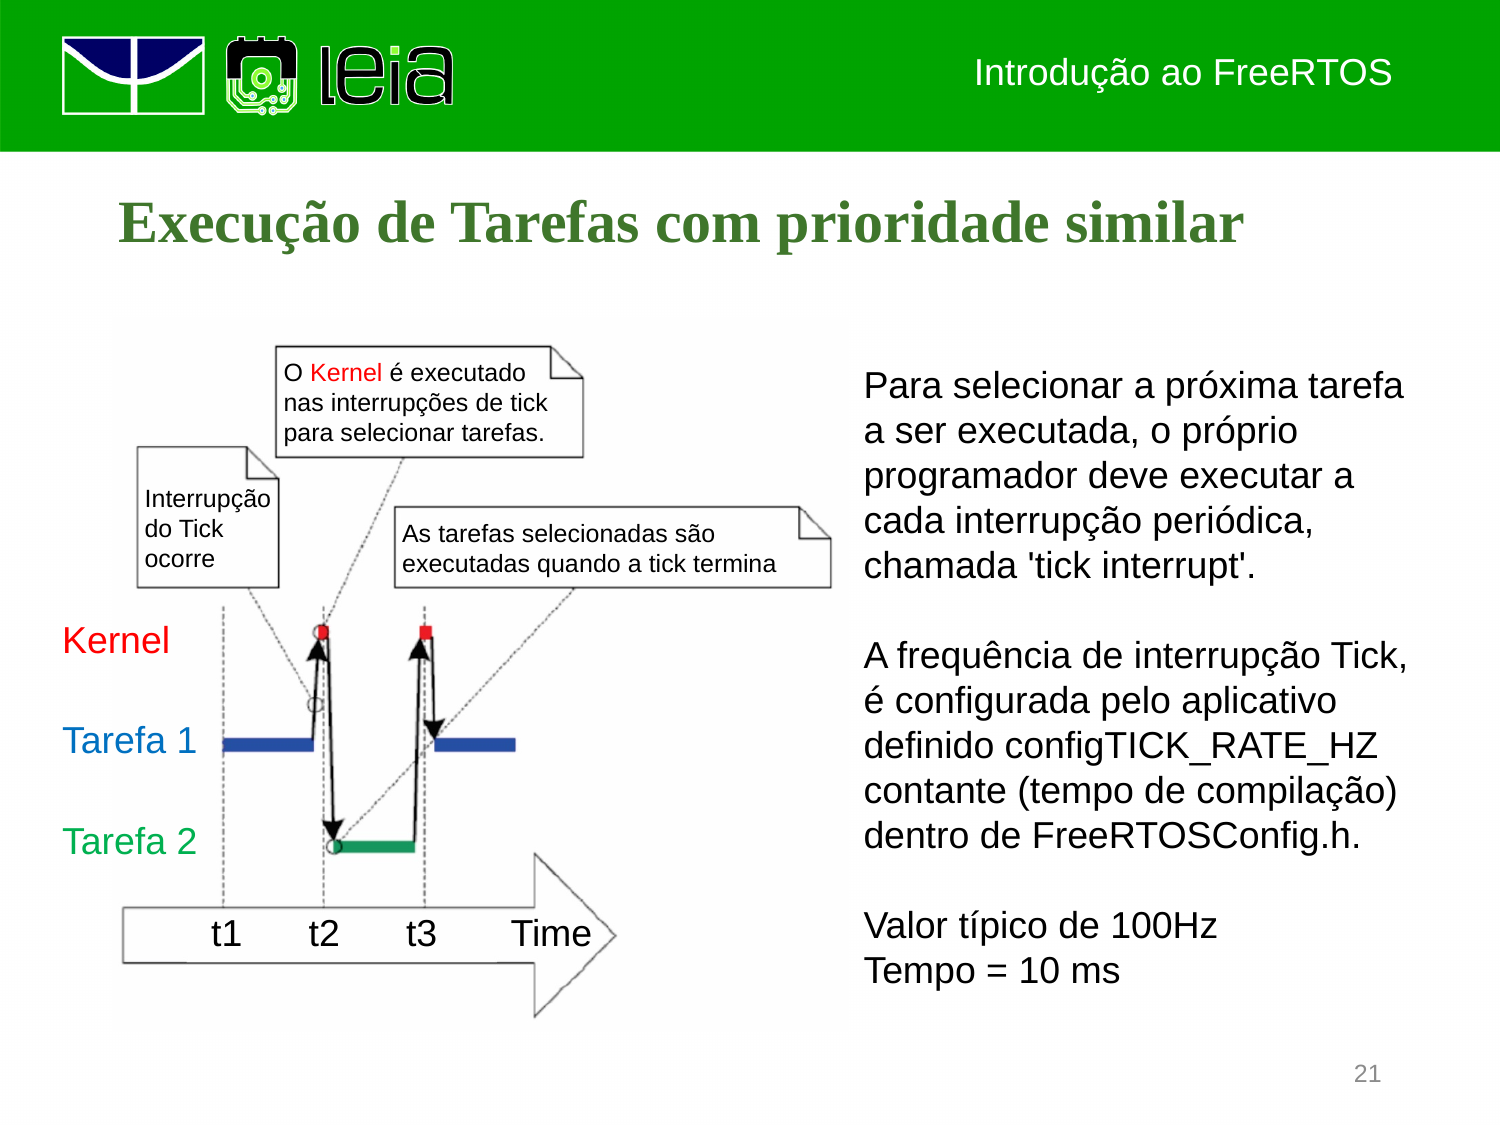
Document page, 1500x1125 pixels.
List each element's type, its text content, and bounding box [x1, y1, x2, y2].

text_box Para selecionar a próxima tarefa a ser executada, o próprio programador deve executar a cada interrupção periódica, chamada 'tick interrupt'. A frequência de interrupção Tick, é configurada pelo aplicativo definido configTICK_RATE_HZ contante (tempo de compilação) dentro de FreeRTOSConfig.h. Valor típico de 100Hz Tempo = 10 ms [849, 353, 1426, 999]
footer Introdução ao FreeRTOS [930, 40, 1437, 101]
text_box Kernel [47, 608, 113, 669]
title Execução de Tarefas com prioridade similar [103, 169, 1397, 278]
text_box Tarefa 2 [47, 809, 113, 870]
slide_number 21 [1059, 1042, 1397, 1103]
picture [0, 0, 1500, 1125]
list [113, 317, 849, 1031]
text_box Tarefa 1 [47, 709, 113, 769]
